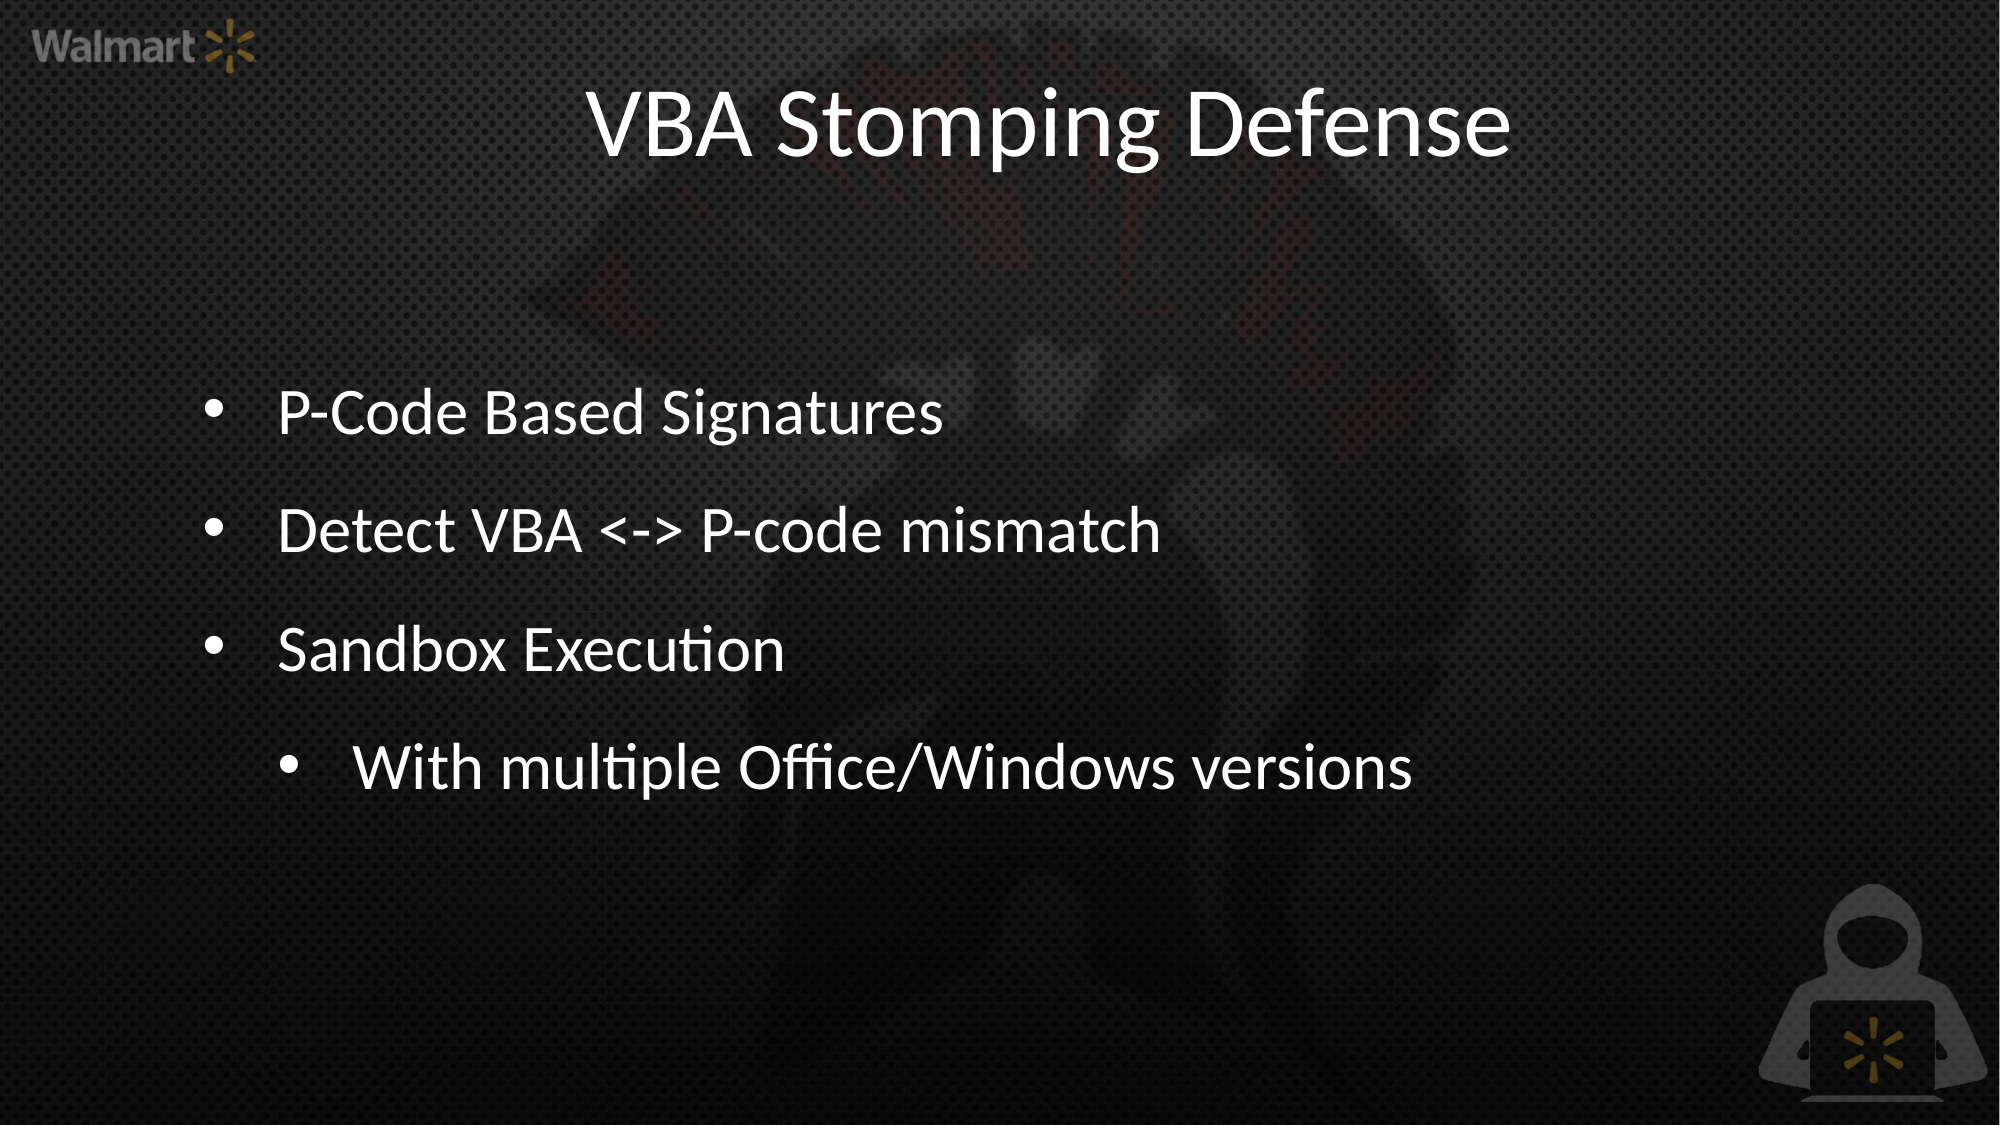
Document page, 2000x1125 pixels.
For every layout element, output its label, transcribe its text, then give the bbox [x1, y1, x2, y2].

title VBA Stomping Defense [199, 45, 1900, 188]
picture [0, 0, 2000, 1125]
list P-Code Based Signatures Detect VBA <-> P-code mismatch Sandbox Execution With multiple Office/Windows versions [187, 295, 1812, 875]
